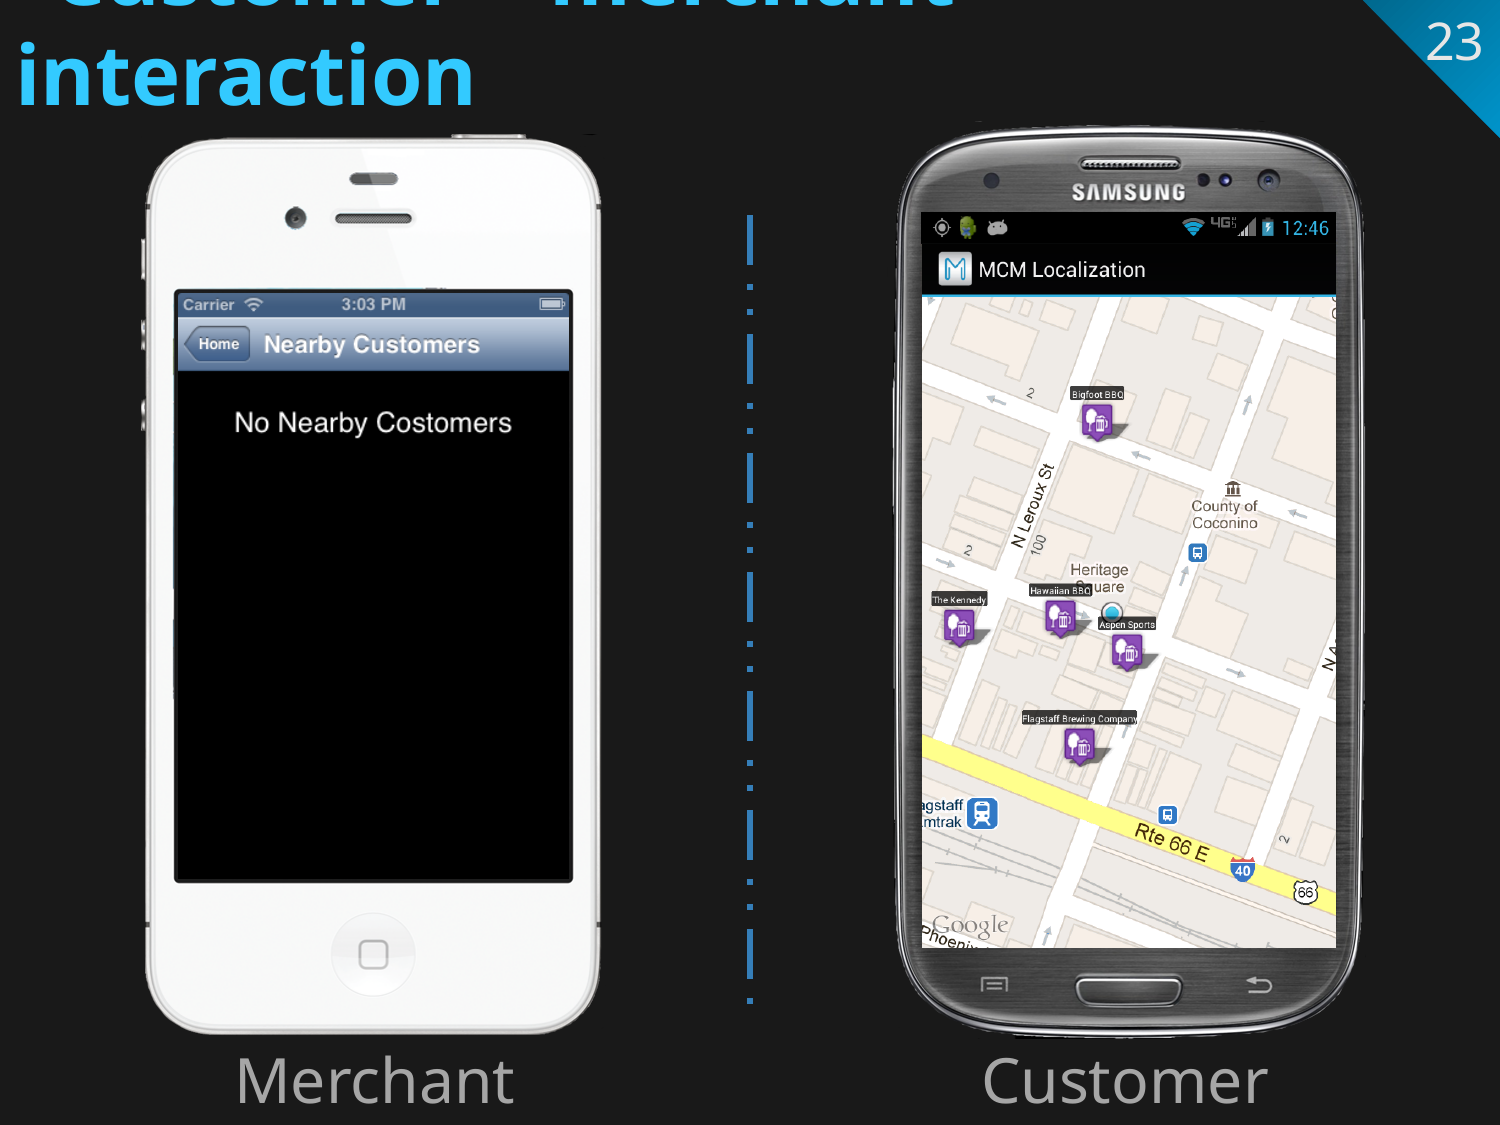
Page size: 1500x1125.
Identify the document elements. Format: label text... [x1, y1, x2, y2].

picture [140, 134, 606, 1038]
text_box Customer [899, 1046, 1350, 1124]
picture [886, 120, 1366, 1039]
title Customer - merchant interaction [0, 0, 1413, 138]
slide_number 23 [1149, 12, 1500, 75]
text_box Merchant [149, 1045, 600, 1124]
